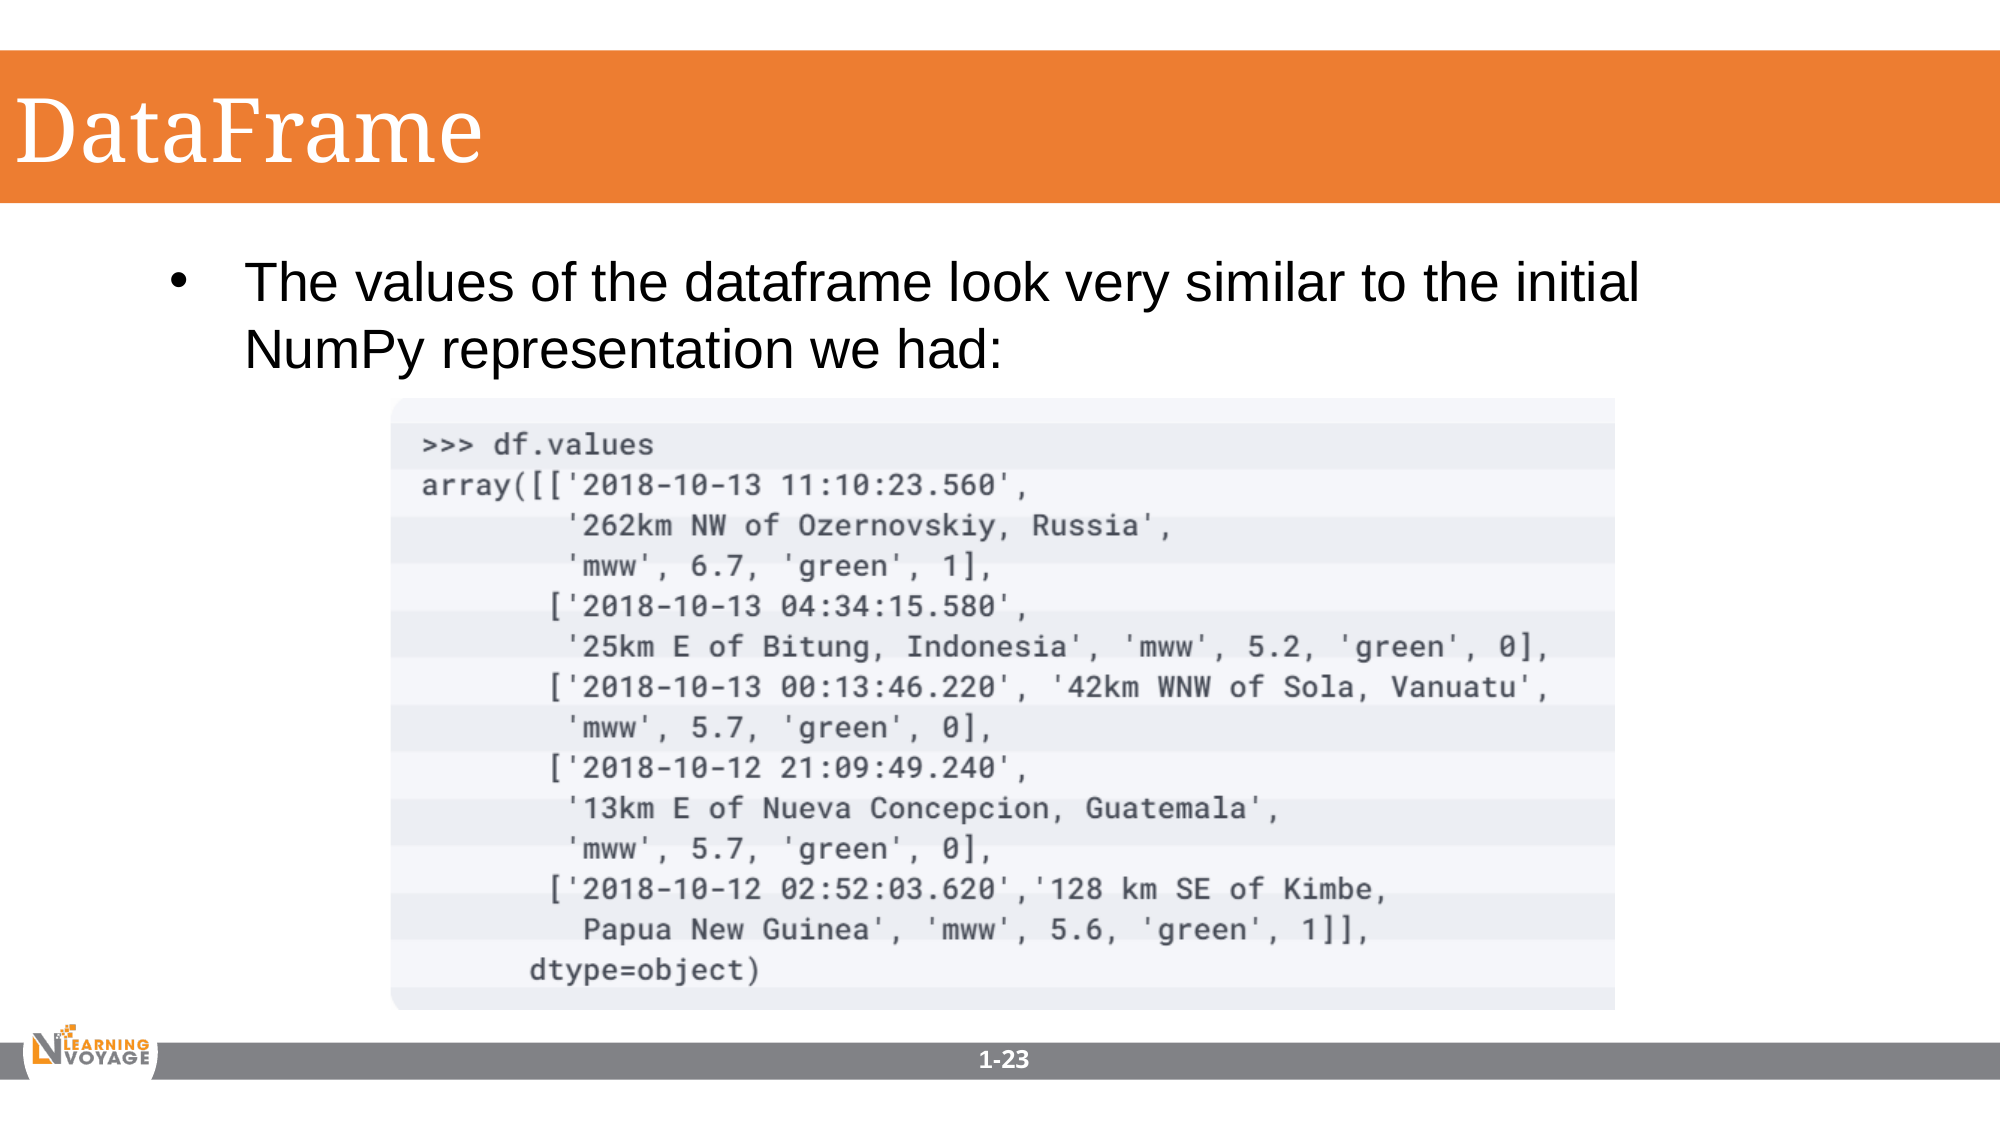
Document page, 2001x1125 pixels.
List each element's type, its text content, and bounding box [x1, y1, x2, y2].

text_box The values of the dataframe look very similar to the initial NumPy representation we had: [169, 243, 1831, 380]
slide_number 1-23 [923, 1026, 1045, 1095]
picture [0, 942, 192, 1125]
text_box DataFrame [0, 49, 2000, 204]
picture [385, 398, 1615, 1010]
